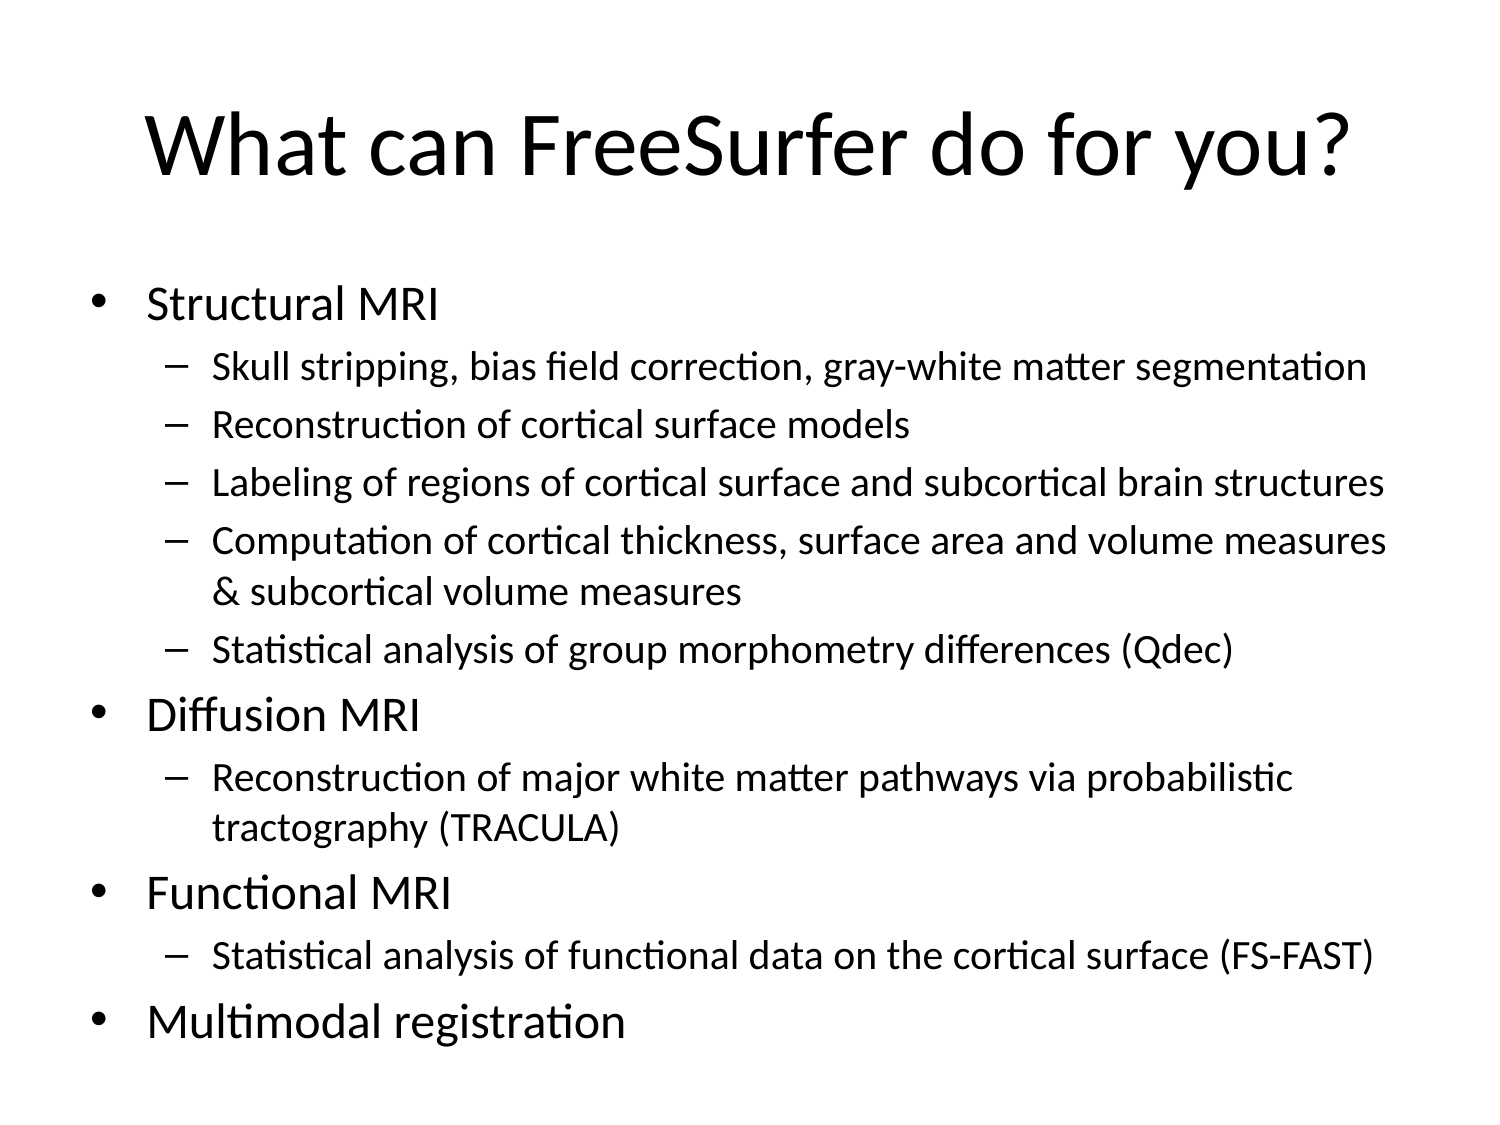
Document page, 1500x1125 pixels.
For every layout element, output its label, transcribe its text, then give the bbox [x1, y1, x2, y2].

title What can FreeSurfer do for you? [75, 45, 1425, 233]
list Structural MRI Skull stripping, bias field correction, gray-white matter segmentation Reconstruction of cortical surface models Labeling of regions of cortical surface and subcortical brain structures Computation of cortical thickness, surface area and volume measures & subcortical volume measures Statistical analysis of group morphometry differences (Qdec) Diffusion MRI Reconstruction of major white matter pathways via probabilistic tractography (TRACULA) Functional MRI Statistical analysis of functional data on the cortical surface (FS-FAST) Multimodal registration [75, 262, 1425, 1005]
